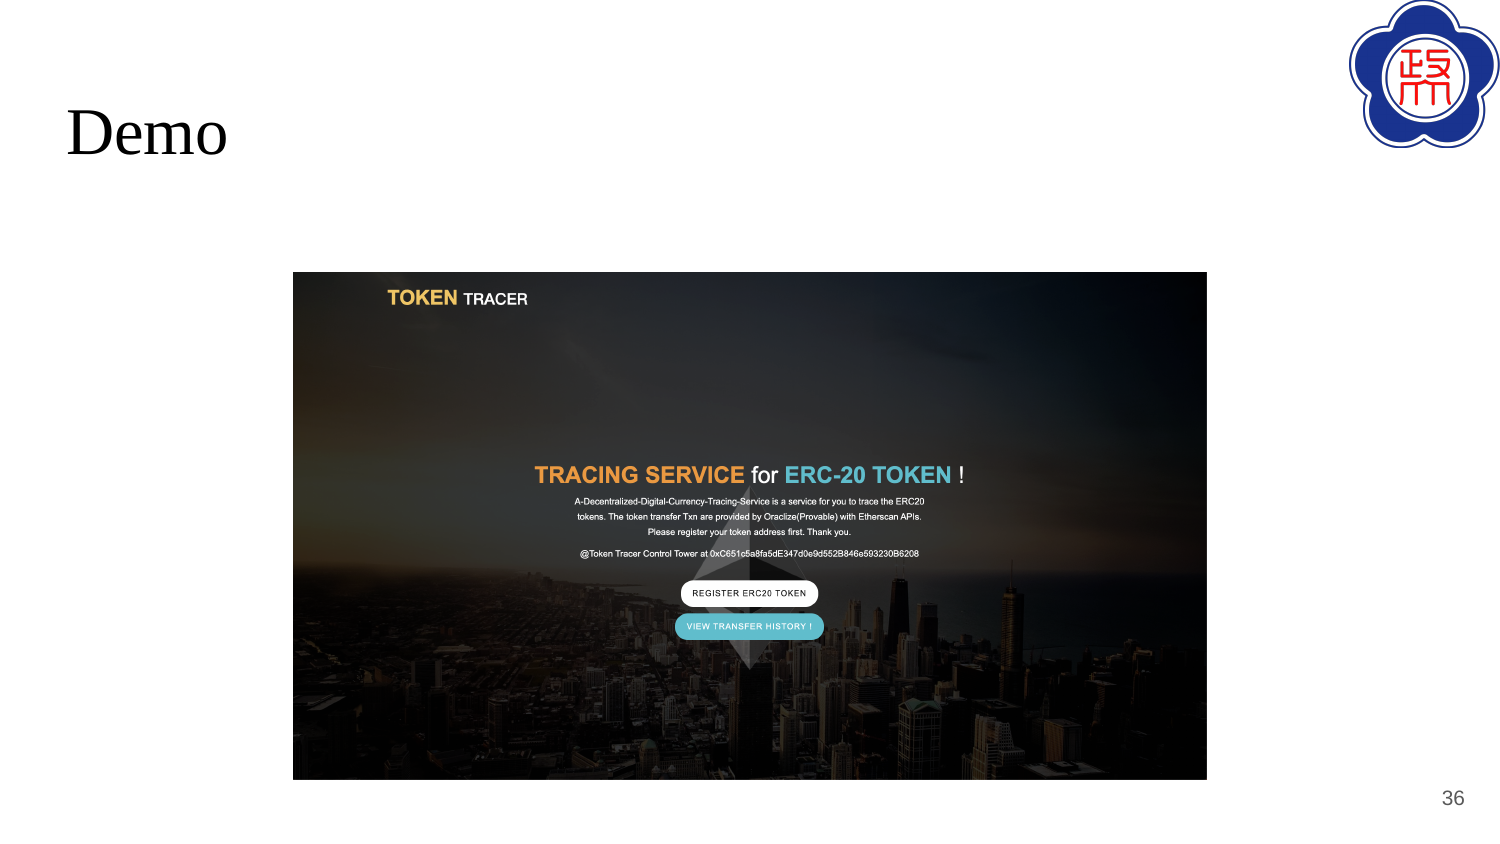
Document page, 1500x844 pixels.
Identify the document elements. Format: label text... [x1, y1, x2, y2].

picture [293, 272, 1207, 780]
picture [1349, 0, 1500, 148]
title Demo [51, 72, 1449, 167]
slide_number 36 [1389, 764, 1480, 830]
